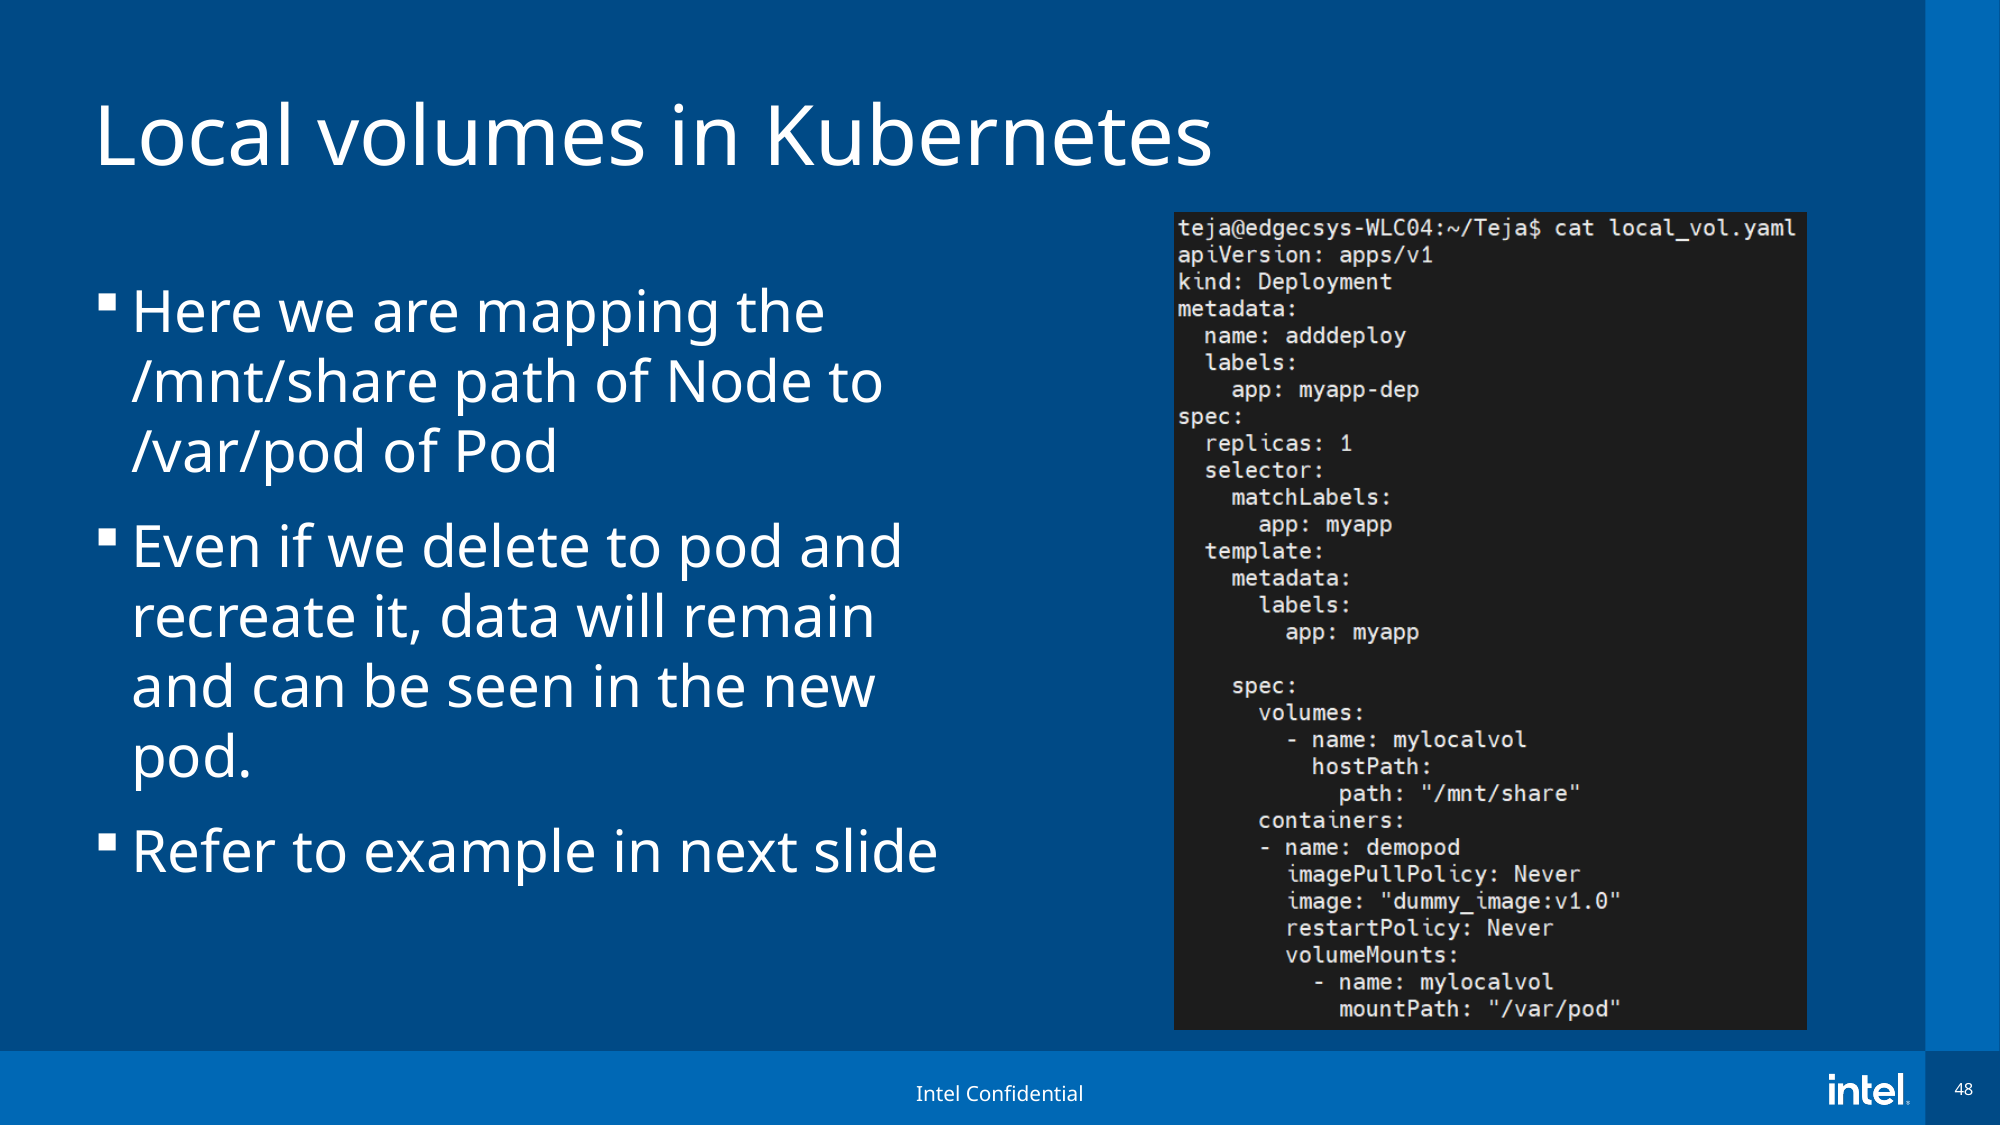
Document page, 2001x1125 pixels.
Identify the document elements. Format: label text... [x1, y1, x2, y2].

list Here we are mapping the /mnt/share path of Node to /var/pod of Pod Even if we delete to pod and recreate it, data will remain and can be seen in the new pod. Refer to example in next slide [93, 273, 962, 1028]
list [1174, 212, 1807, 1030]
title Local volumes in Kubernetes [93, 93, 1901, 251]
picture [1829, 1073, 1910, 1105]
